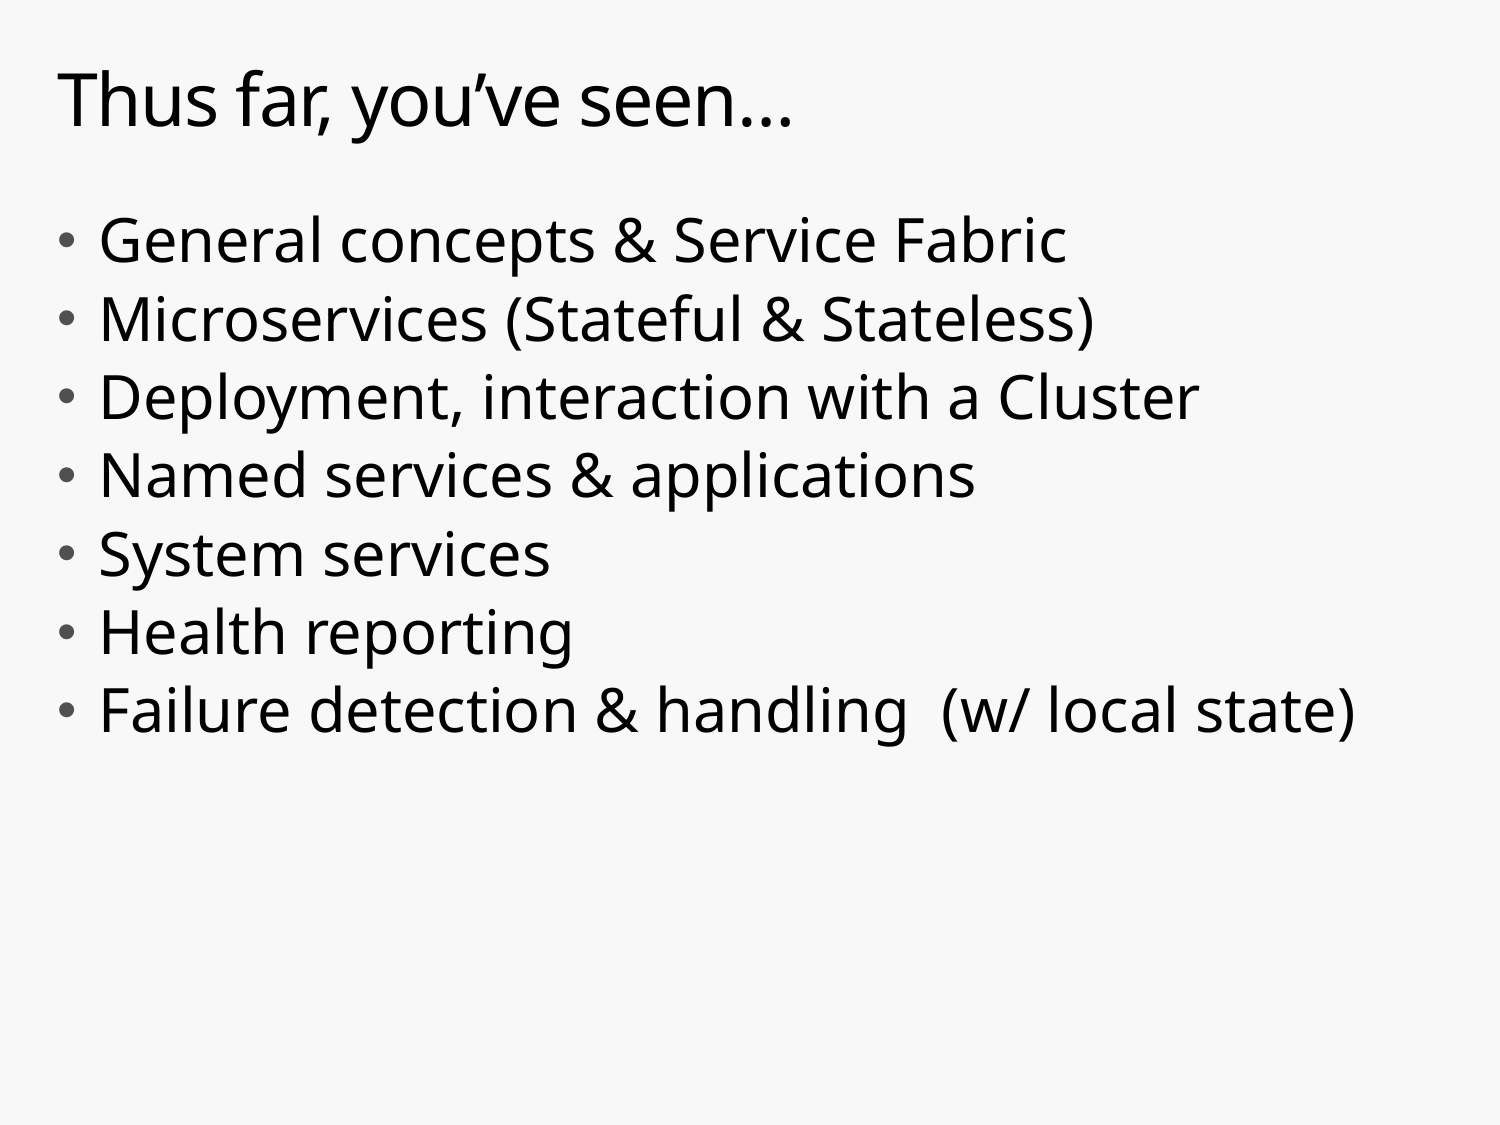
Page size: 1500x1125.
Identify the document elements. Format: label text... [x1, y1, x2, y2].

title Thus far, you’ve seen… [33, 47, 1468, 196]
list General concepts & Service Fabric Microservices (Stateful & Stateless) Deployment, interaction with a Cluster Named services & applications System services Health reporting Failure detection & handling (w/ local state) [33, 196, 1467, 783]
